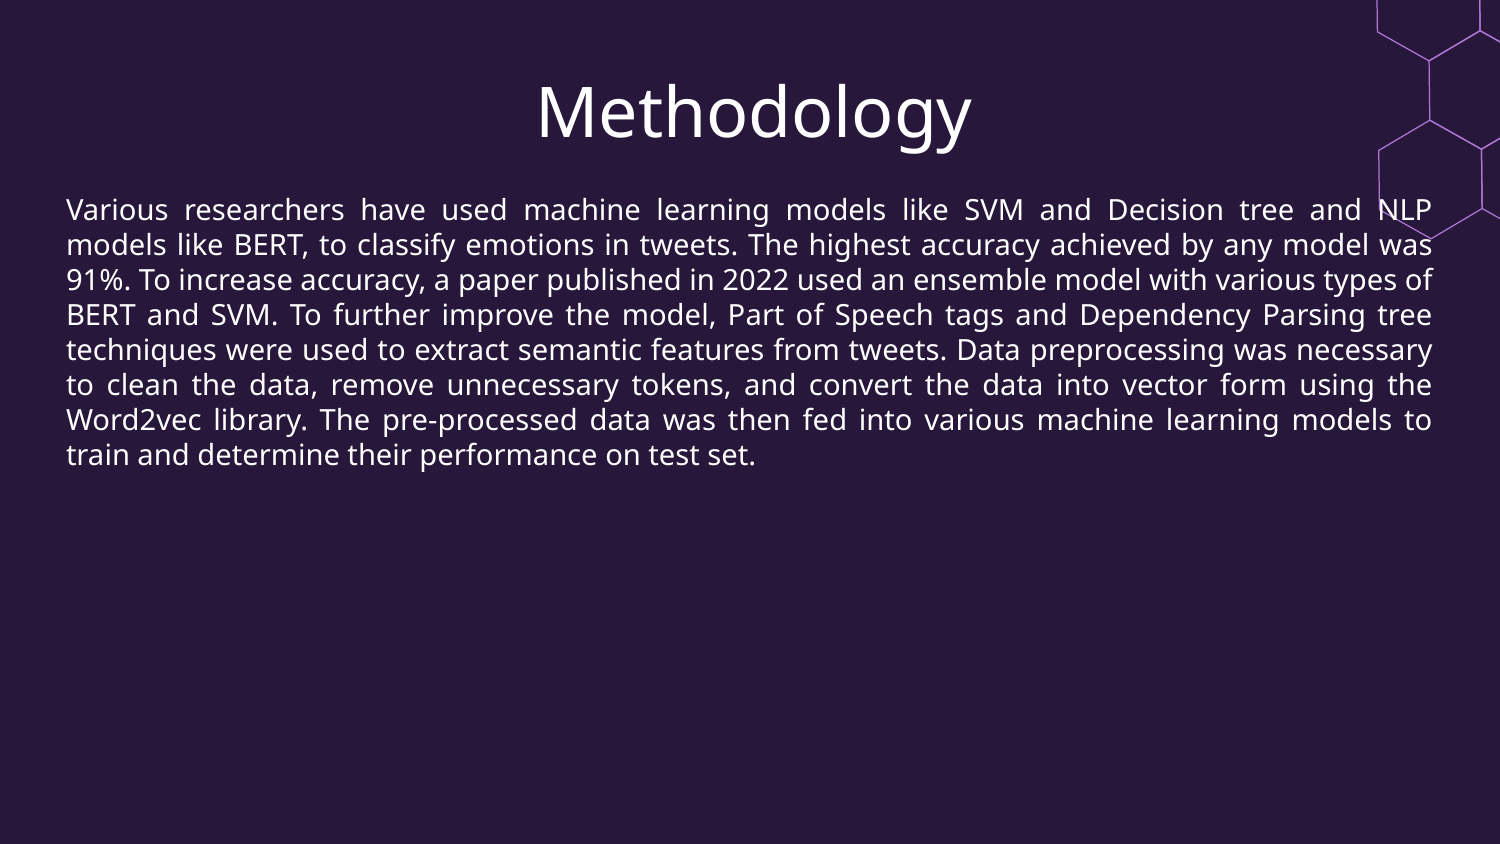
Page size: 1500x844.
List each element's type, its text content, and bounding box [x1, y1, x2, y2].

list Various researchers have used machine learning models like SVM and Decision tree and NLP models like BERT, to classify emotions in tweets. The highest accuracy achieved by any model was 91%. To increase accuracy, a paper published in 2022 used an ensemble model with various types of BERT and SVM. To further improve the model, Part of Speech tags and Dependency Parsing tree techniques were used to extract semantic features from tweets. Data preprocessing was necessary to clean the data, remove unnecessary tokens, and convert the data into vector form using the Word2vec library. The pre-processed data was then fed into various machine learning models to train and determine their performance on test set. [51, 176, 1449, 803]
title Methodology [51, 52, 1449, 167]
